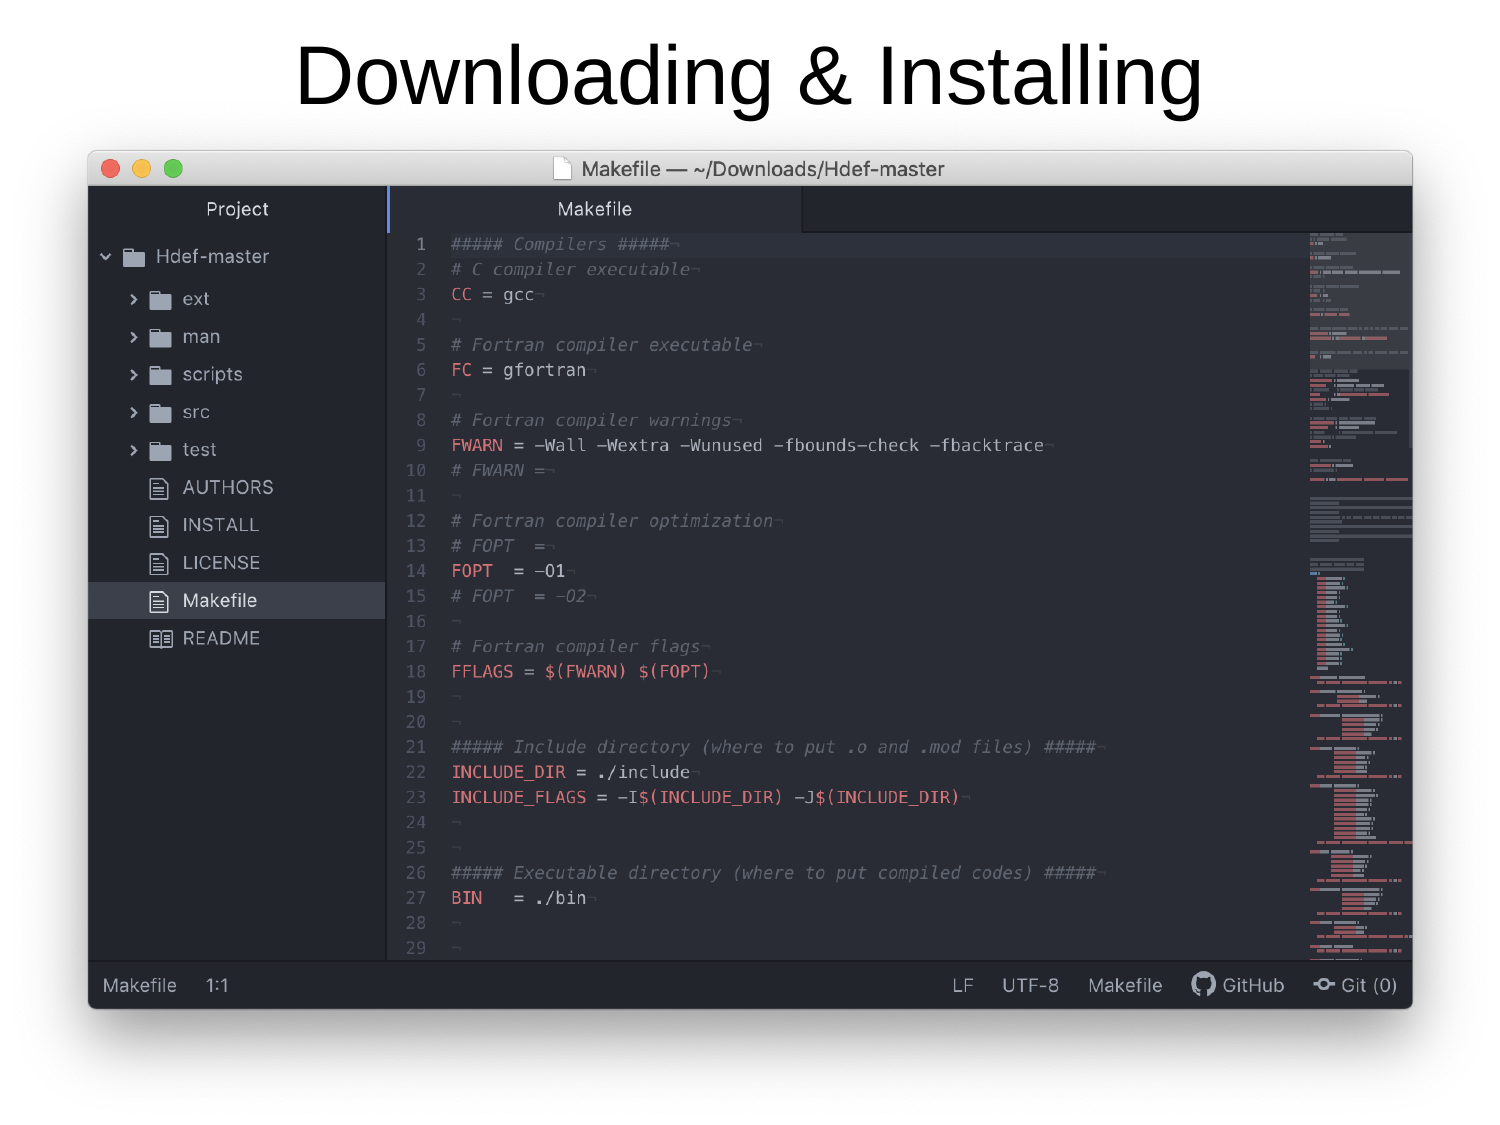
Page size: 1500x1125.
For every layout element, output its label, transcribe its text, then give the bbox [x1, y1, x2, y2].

title Downloading & Installing [103, 0, 1397, 91]
picture [0, 91, 1500, 1125]
